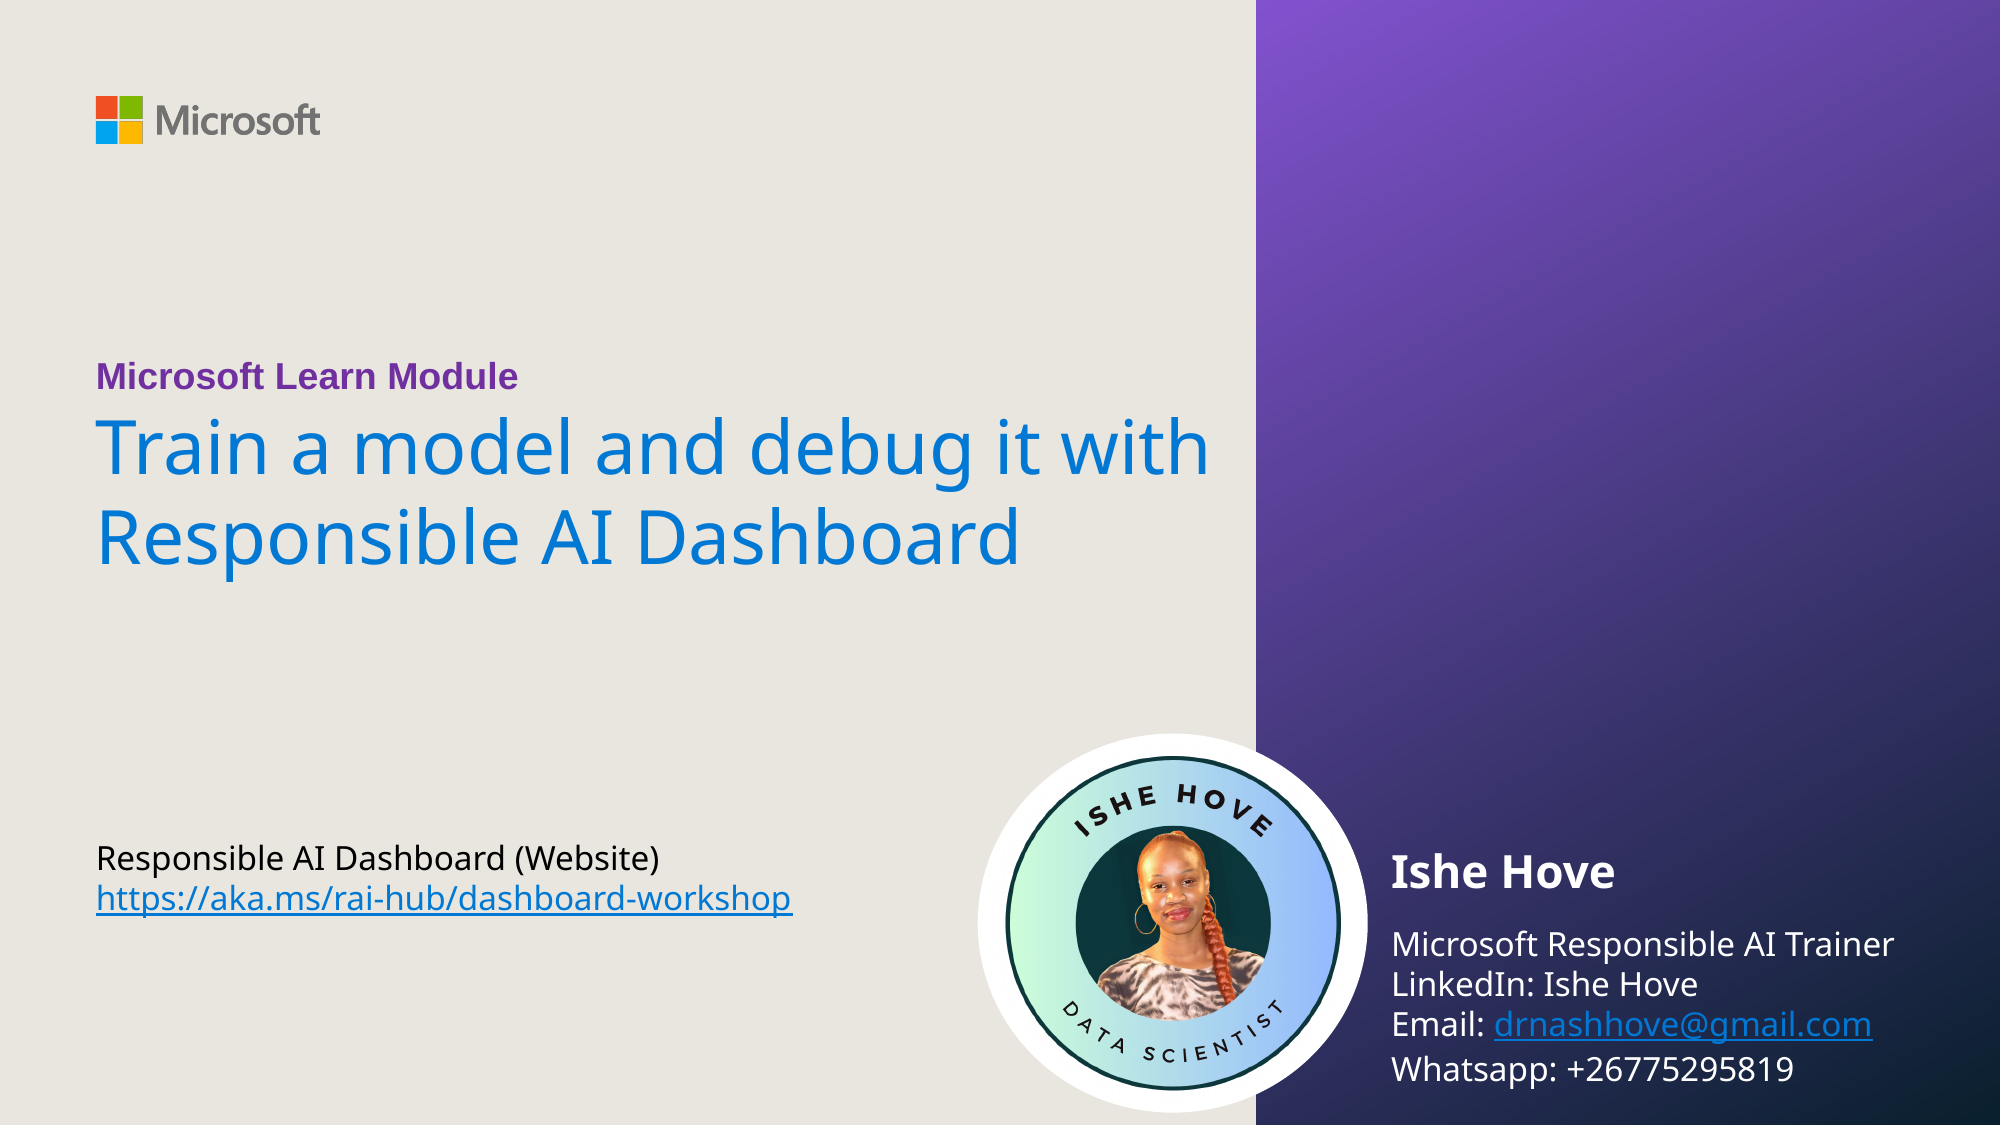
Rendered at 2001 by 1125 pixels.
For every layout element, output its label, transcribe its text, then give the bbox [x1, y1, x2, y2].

text_box Microsoft Learn Module [95, 351, 1088, 397]
text_box Ishe Hove [1391, 842, 1988, 898]
title Train a model and debug it with Responsible AI Dashboard [95, 391, 1263, 580]
text_box Microsoft Responsible AI Trainer LinkedIn: Ishe Hove Email: drnashhove@gmail.com Whatsapp: +26775295819 [1391, 923, 1940, 1088]
text_box Responsible AI Dashboard (Website) https://aka.ms/rai-hub/dashboard-workshop [95, 837, 977, 963]
picture [95, 96, 320, 144]
picture [982, 738, 1364, 1109]
